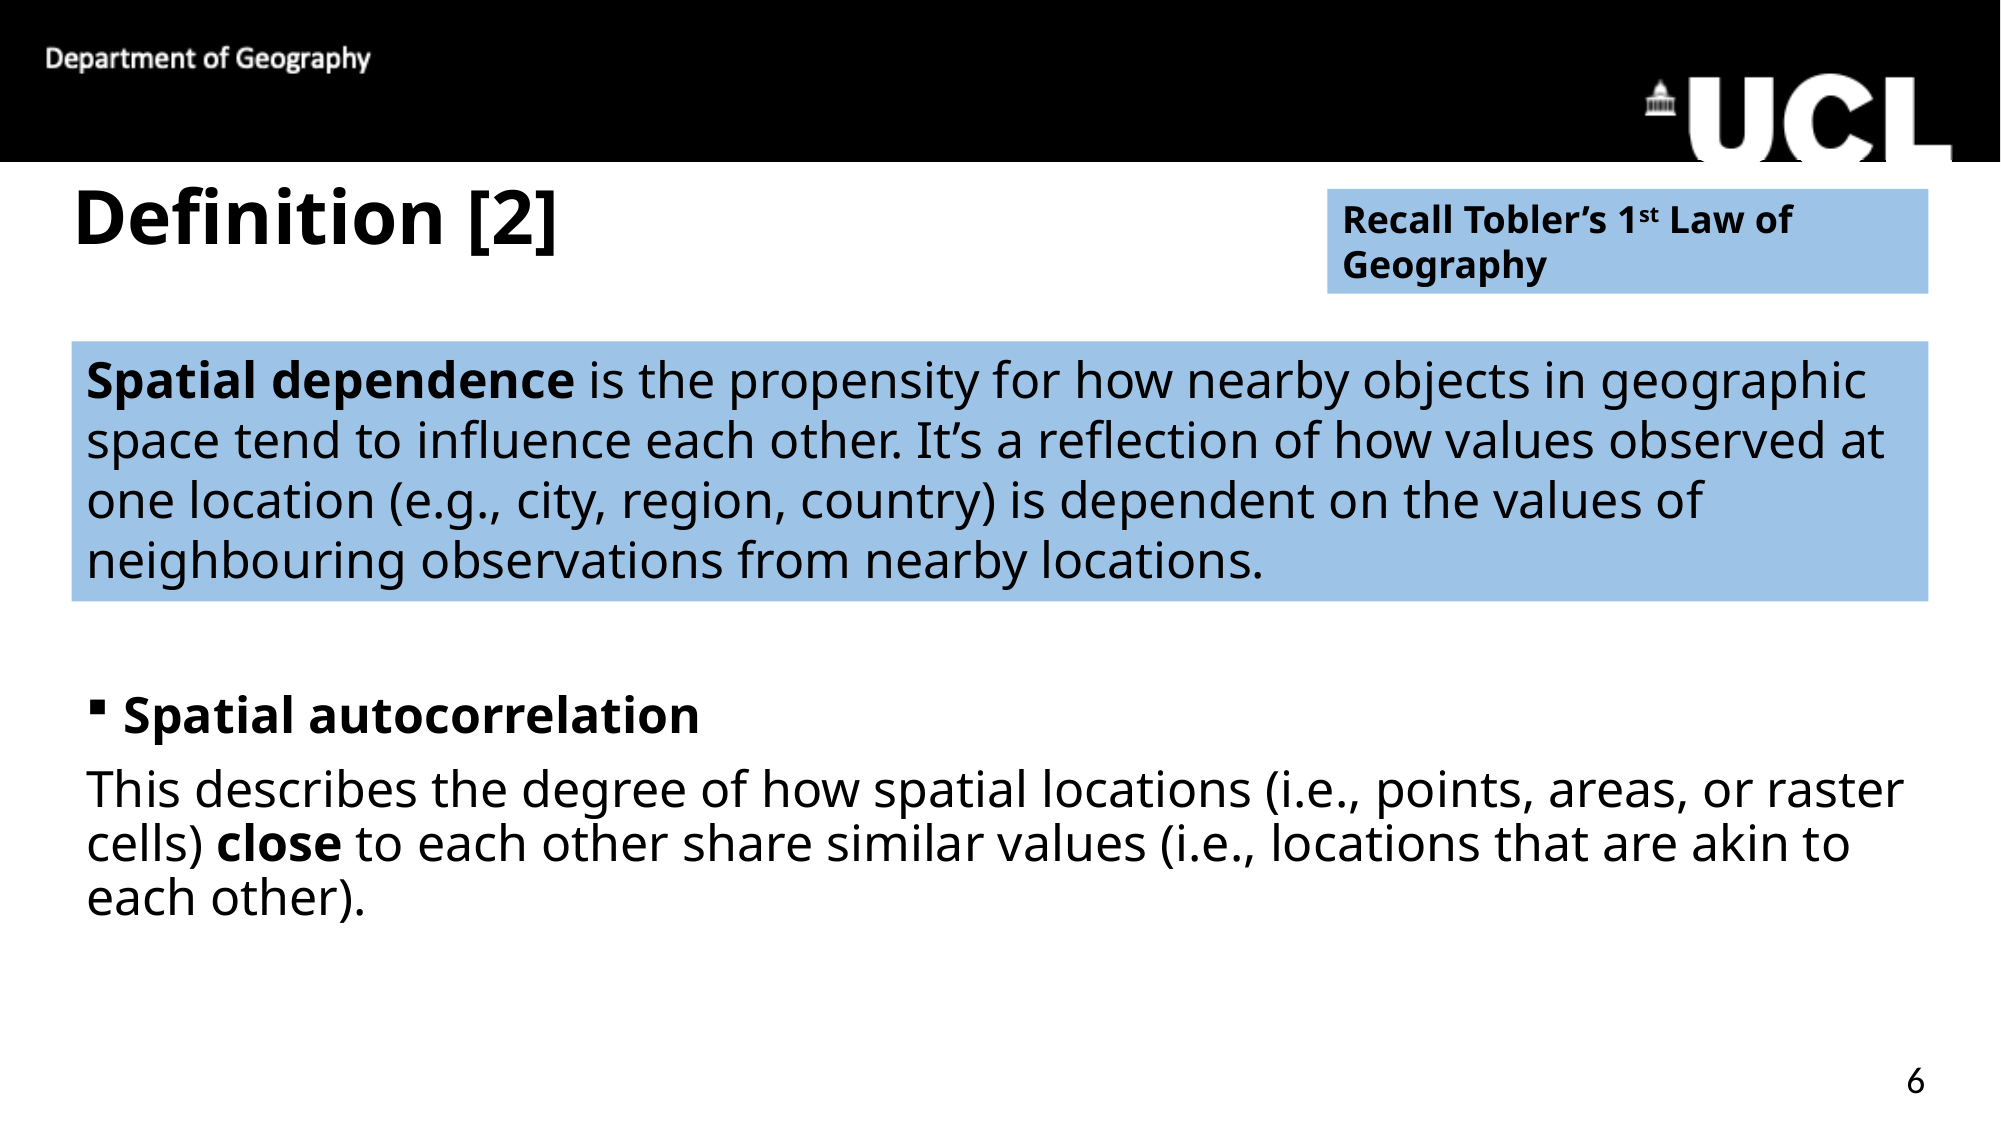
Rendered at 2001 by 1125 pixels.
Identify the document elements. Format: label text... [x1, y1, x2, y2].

text_box Definition [2] [57, 172, 1597, 280]
picture [0, 0, 2000, 160]
text_box Spatial dependence is the propensity for how nearby objects in geographic space tend to influence each other. It’s a reflection of how values observed at one location (e.g., city, region, country) is dependent on the values of neighbouring observations from nearby locations. [71, 341, 1929, 602]
text_box Spatial autocorrelation This describes the degree of how spatial locations (i.e., points, areas, or raster cells) close to each other share similar values (i.e., locations that are akin to each other). [71, 682, 1929, 968]
text_box Recall Tobler’s 1st Law of Geography [1327, 188, 1929, 294]
text_box 6 [1891, 1049, 1981, 1073]
